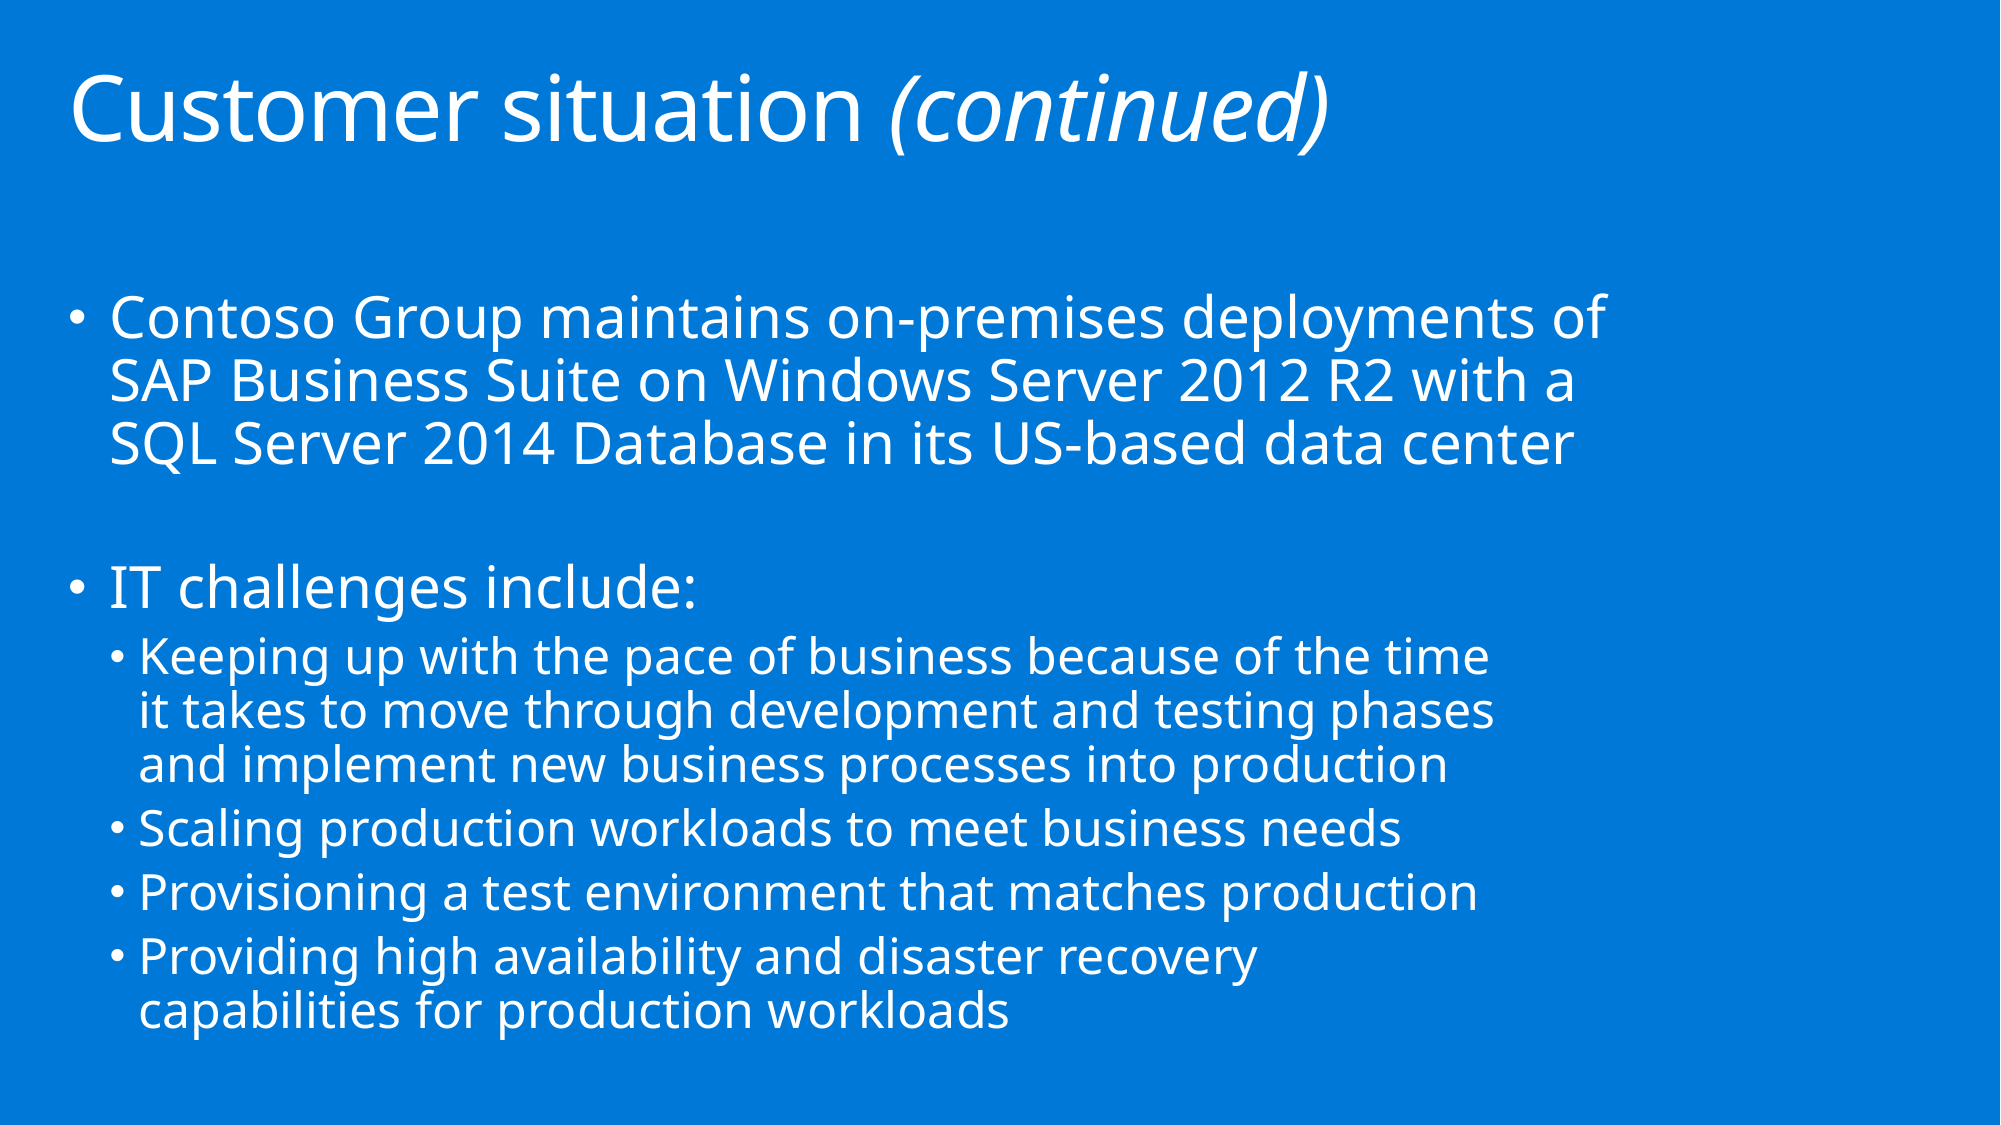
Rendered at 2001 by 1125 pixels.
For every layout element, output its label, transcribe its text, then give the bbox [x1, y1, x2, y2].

title Customer situation (continued) [44, 47, 1930, 195]
list Contoso Group maintains on-premises deployments of SAP Business Suite on Windows Server 2012 R2 with a SQL Server 2014 Database in its US-based data center IT challenges include: Keeping up with the pace of business because of the time it takes to move through development and testing phases and implement new business processes into production Scaling production workloads to meet business needs Provisioning a test environment that matches production Providing high availability and disaster recovery capabilities for production workloads [44, 272, 1694, 1122]
